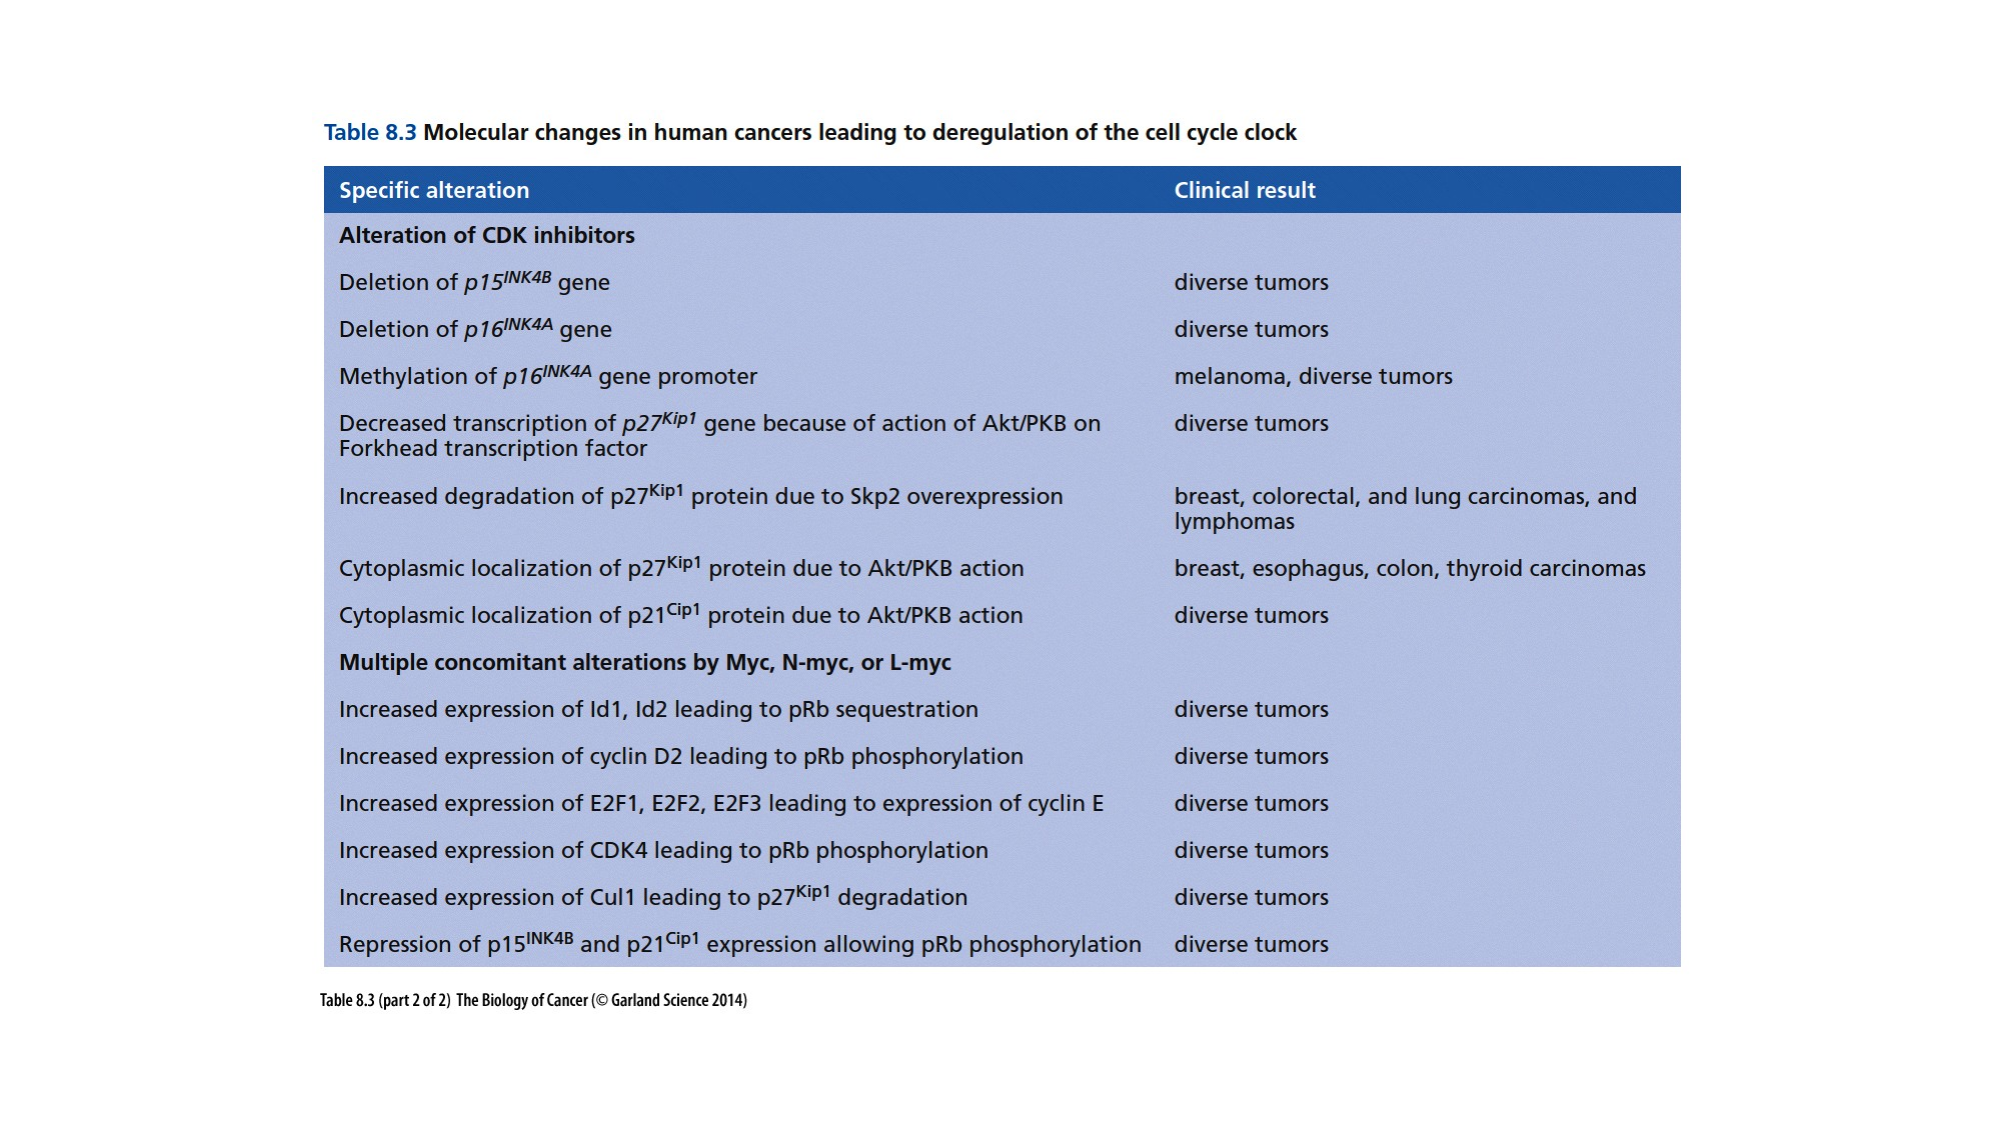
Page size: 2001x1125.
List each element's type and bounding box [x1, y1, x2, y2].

picture [312, 110, 1691, 1015]
